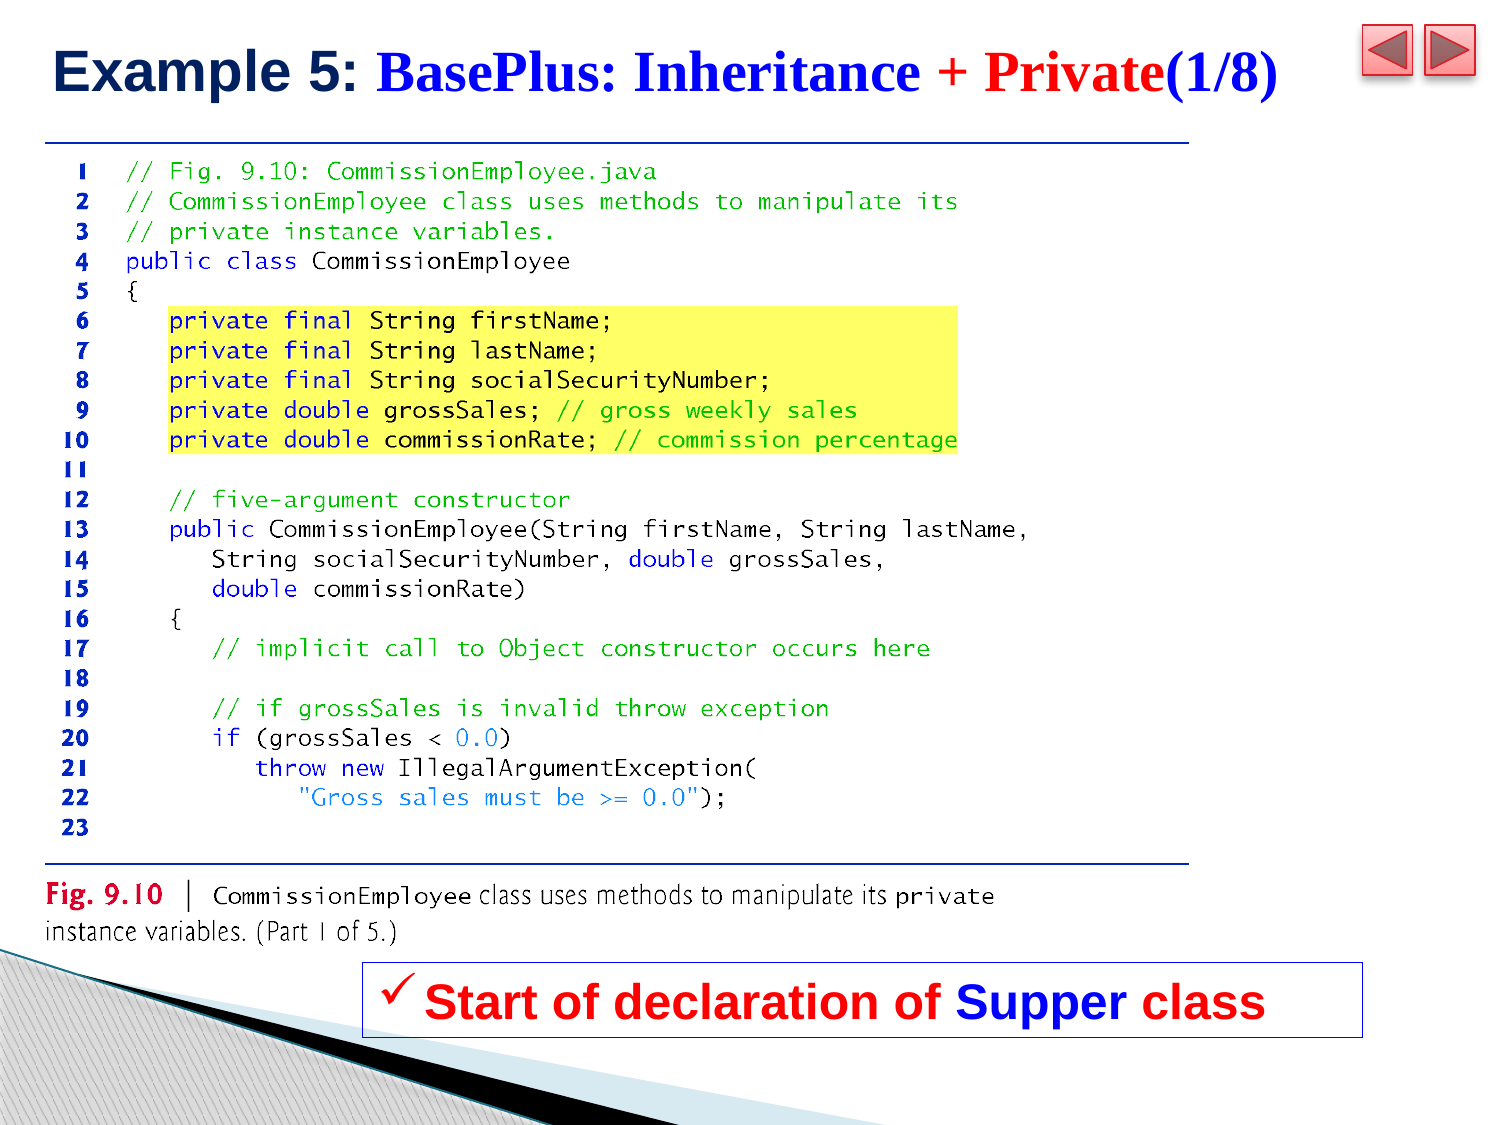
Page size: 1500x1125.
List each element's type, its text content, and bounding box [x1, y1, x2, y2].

picture [0, 89, 1500, 1001]
text_box Start of declaration of Supper class [362, 1012, 1363, 1038]
text_box Example 5: BasePlus: Inheritance + Private(1/8) [37, 25, 1313, 89]
